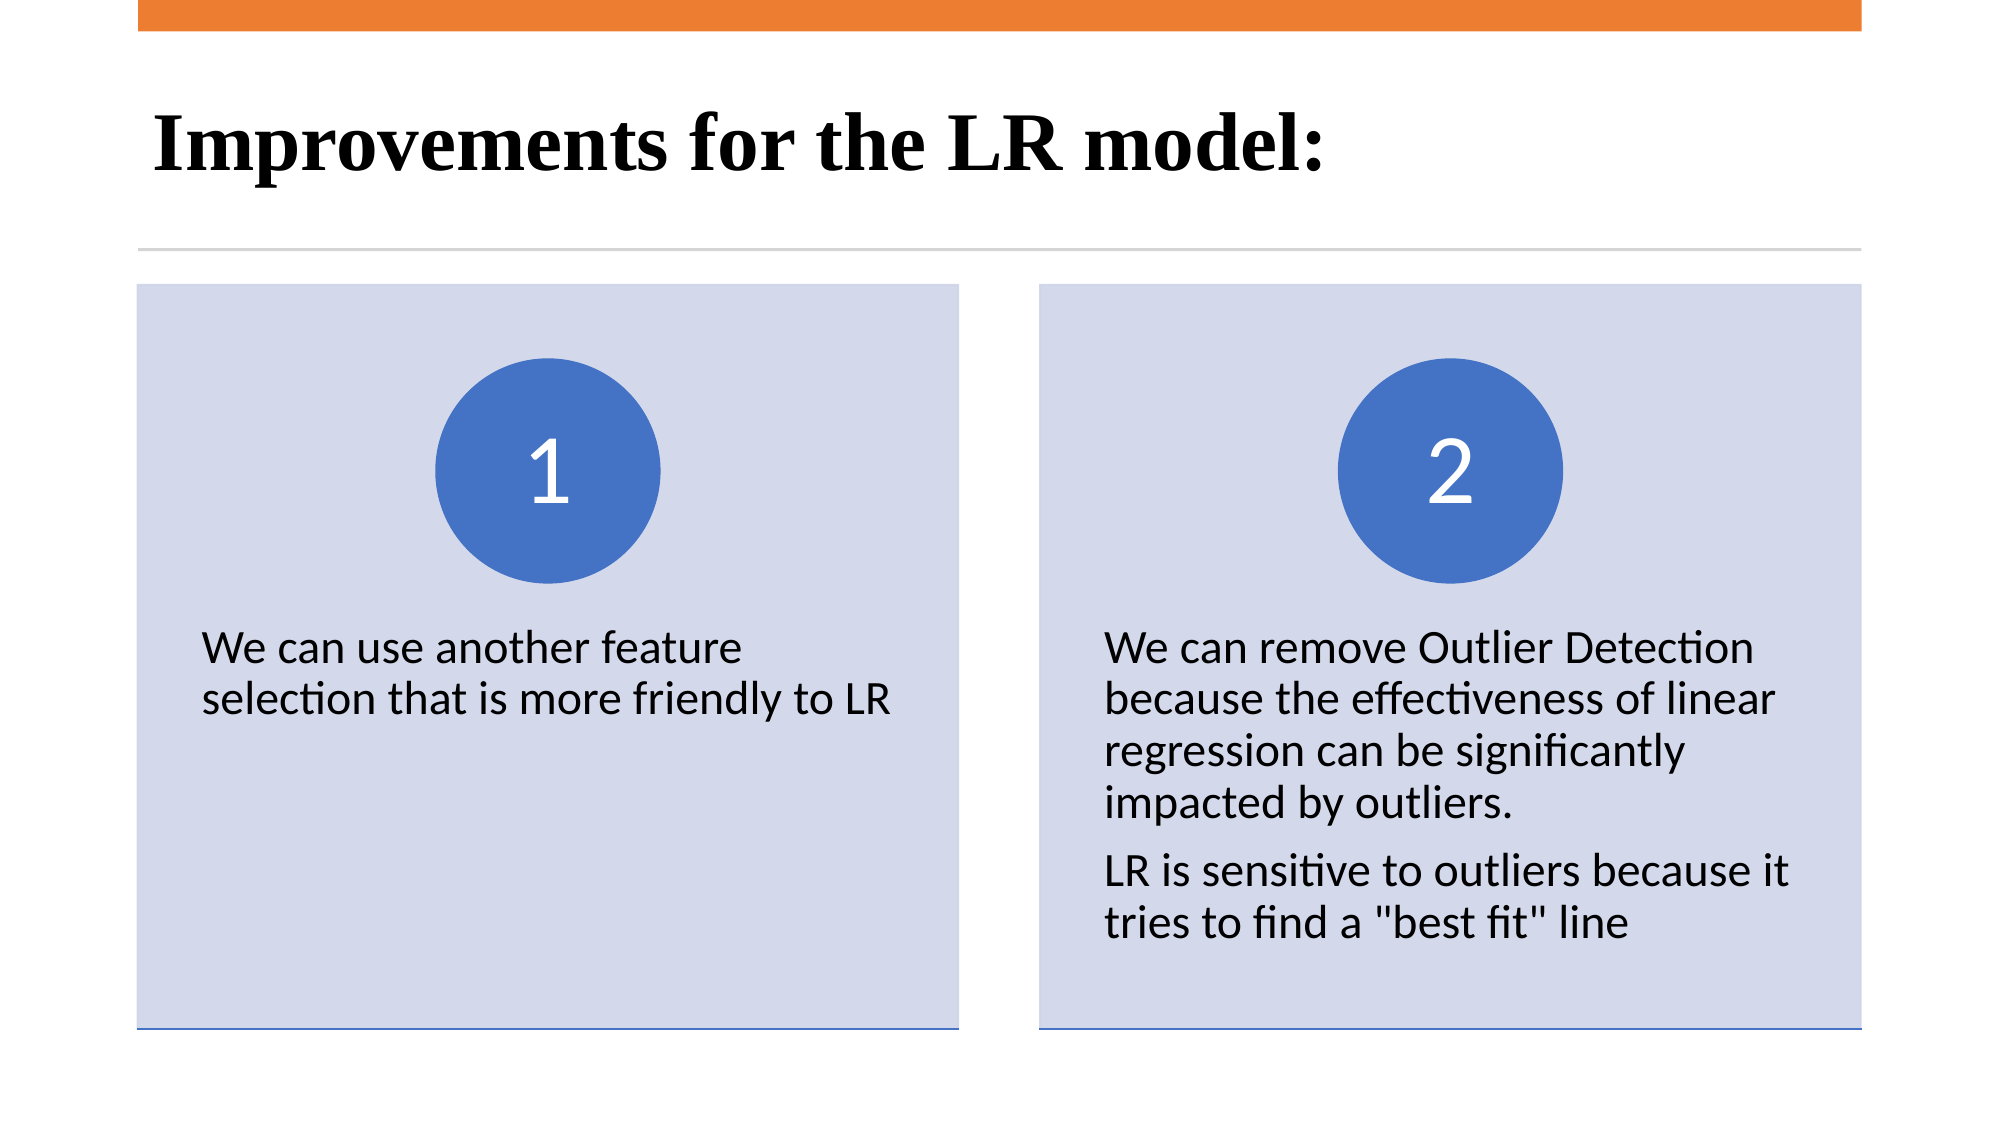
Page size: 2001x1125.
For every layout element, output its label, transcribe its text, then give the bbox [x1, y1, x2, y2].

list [137, 284, 1861, 1029]
title Improvements for the LR model: [138, 54, 1862, 232]
text_box [0, 0, 2000, 1125]
text_box [137, 0, 1863, 32]
text_box [137, 247, 1863, 252]
